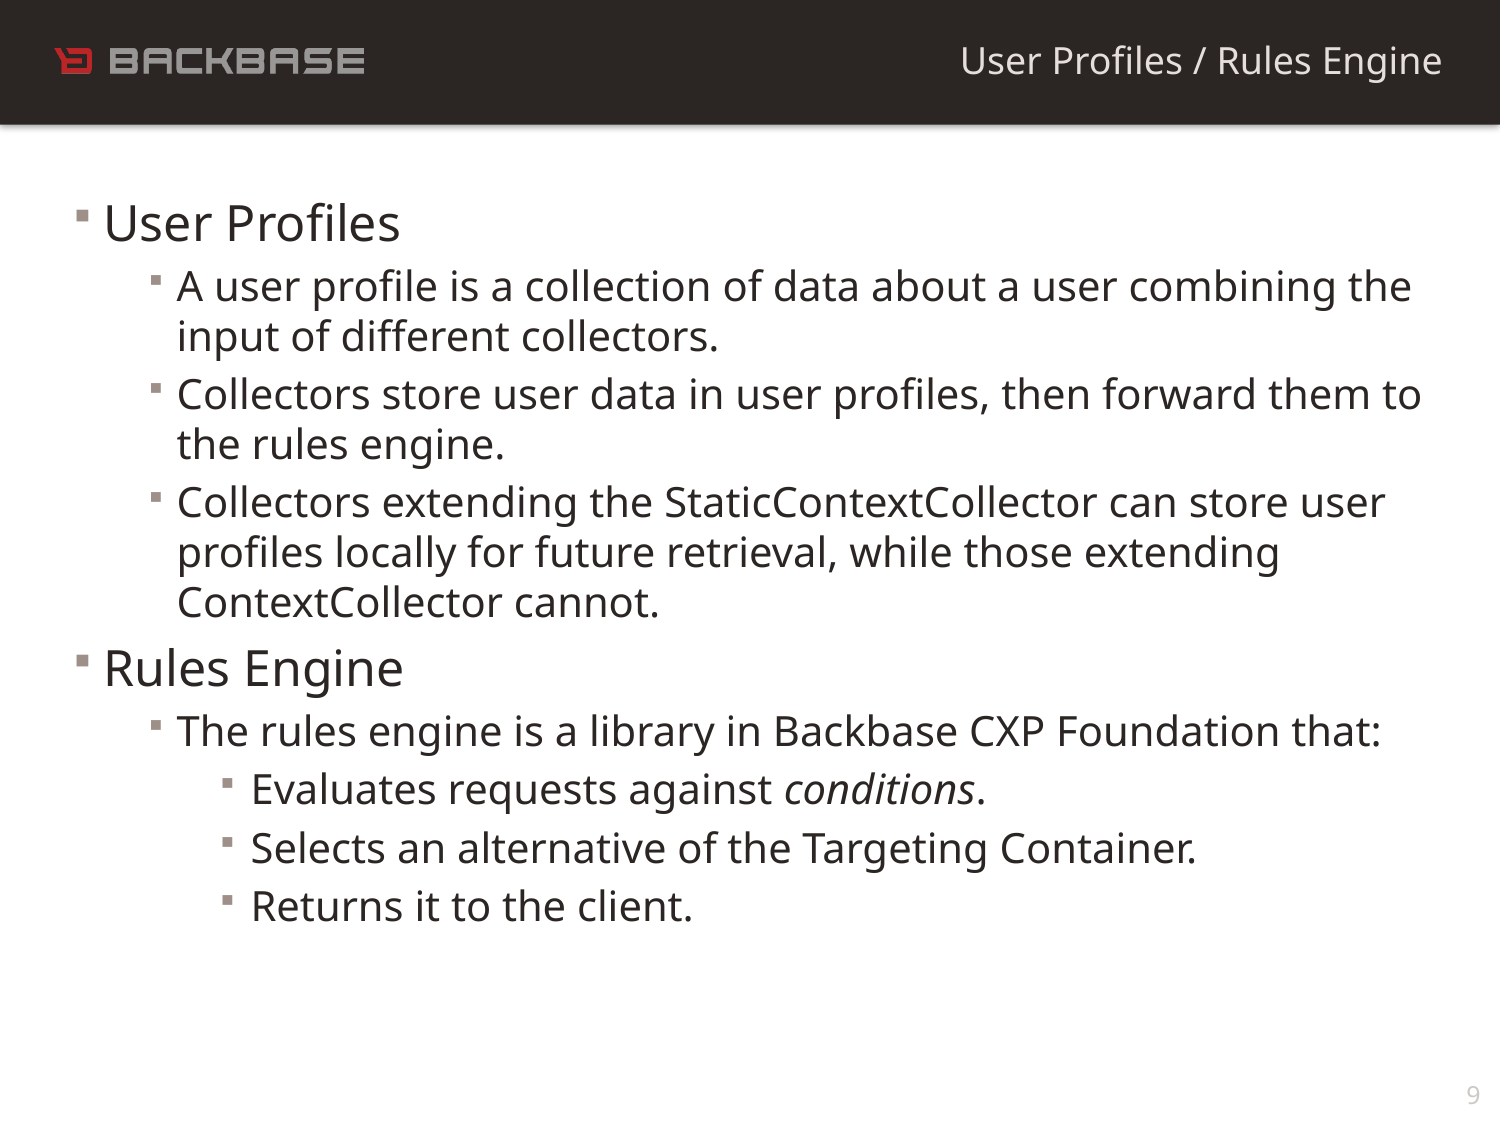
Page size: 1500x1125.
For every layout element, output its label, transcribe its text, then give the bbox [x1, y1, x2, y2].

slide_number 9 [1221, 1076, 1496, 1118]
list User Profiles A user profile is a collection of data about a user combining the input of different collectors. Collectors store user data in user profiles, then forward them to the rules engine. Collectors extending the StaticContextCollector can store user profiles locally for future retrieval, while those extending ContextCollector cannot. Rules Engine The rules engine is a library in Backbase CXP Foundation that: Evaluates requests against conditions. Selects an alternative of the Targeting Container. Returns it to the client. [58, 183, 1443, 1068]
picture [54, 48, 364, 74]
list User Profiles / Rules Engine [431, 29, 1459, 91]
